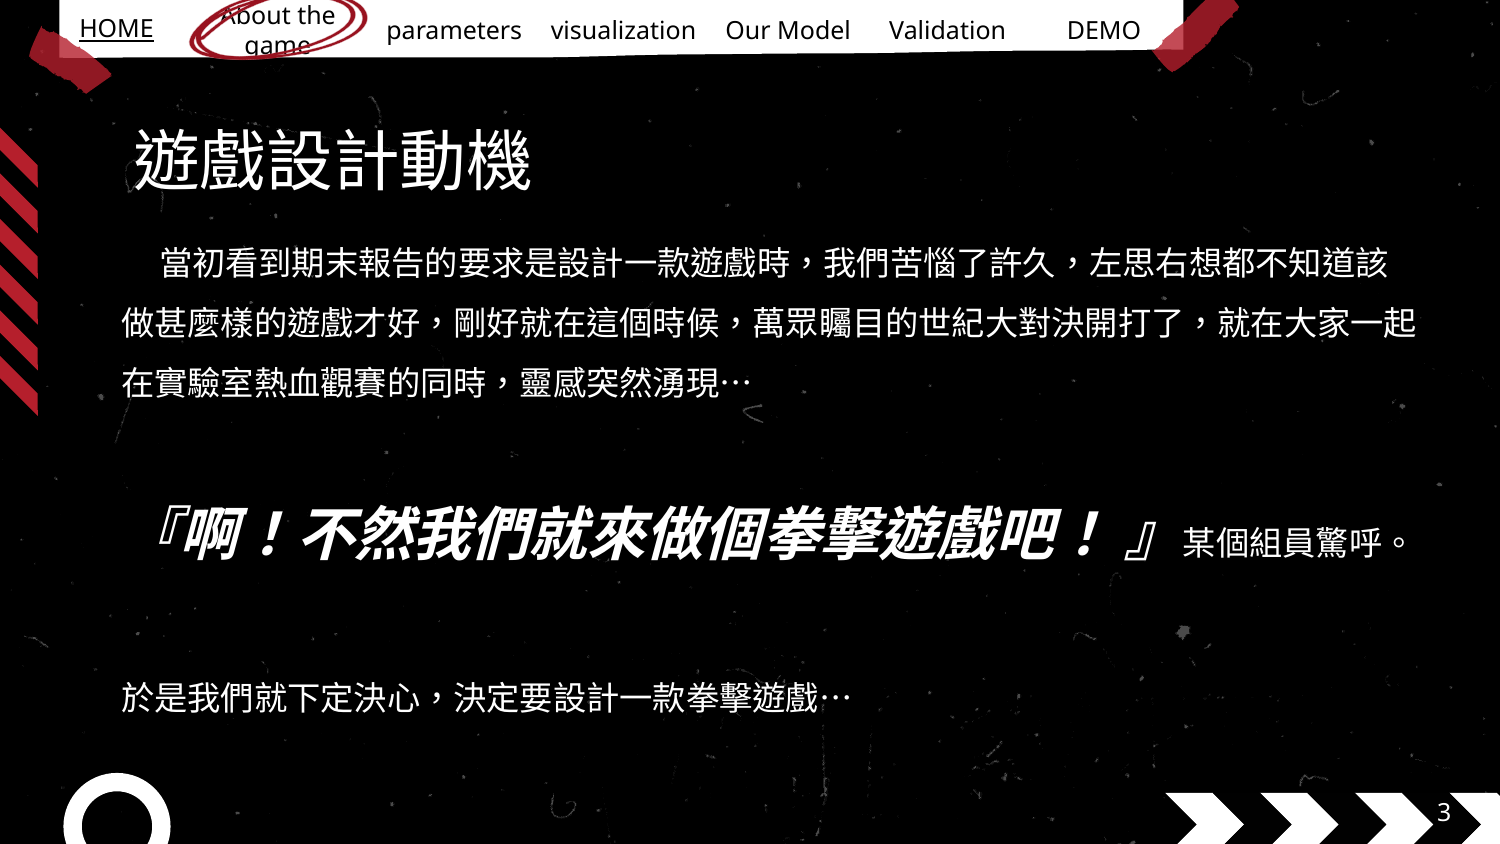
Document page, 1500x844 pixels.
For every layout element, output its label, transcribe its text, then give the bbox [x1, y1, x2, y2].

subtitle 當初看到期末報告的要求是設計一款遊戲時，我們苦惱了許久，左思右想都不知道該做甚麼樣的遊戲才好，剛好就在這個時候，萬眾矚目的世紀大對決開打了，就在大家一起在實驗室熱血觀賽的同時，靈感突然湧現… 『啊！不然我們就來做個拳擊遊戲吧！ 』某個組員驚呼。 於是我們就下定決心，決定要設計一款拳擊遊戲… [106, 207, 1434, 711]
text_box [28, 0, 1240, 94]
title 遊戲設計動機 [118, 103, 1382, 207]
picture [82, 792, 152, 844]
slide_number 3 [1128, 782, 1467, 828]
picture [0, 0, 1500, 844]
picture [177, 0, 377, 77]
